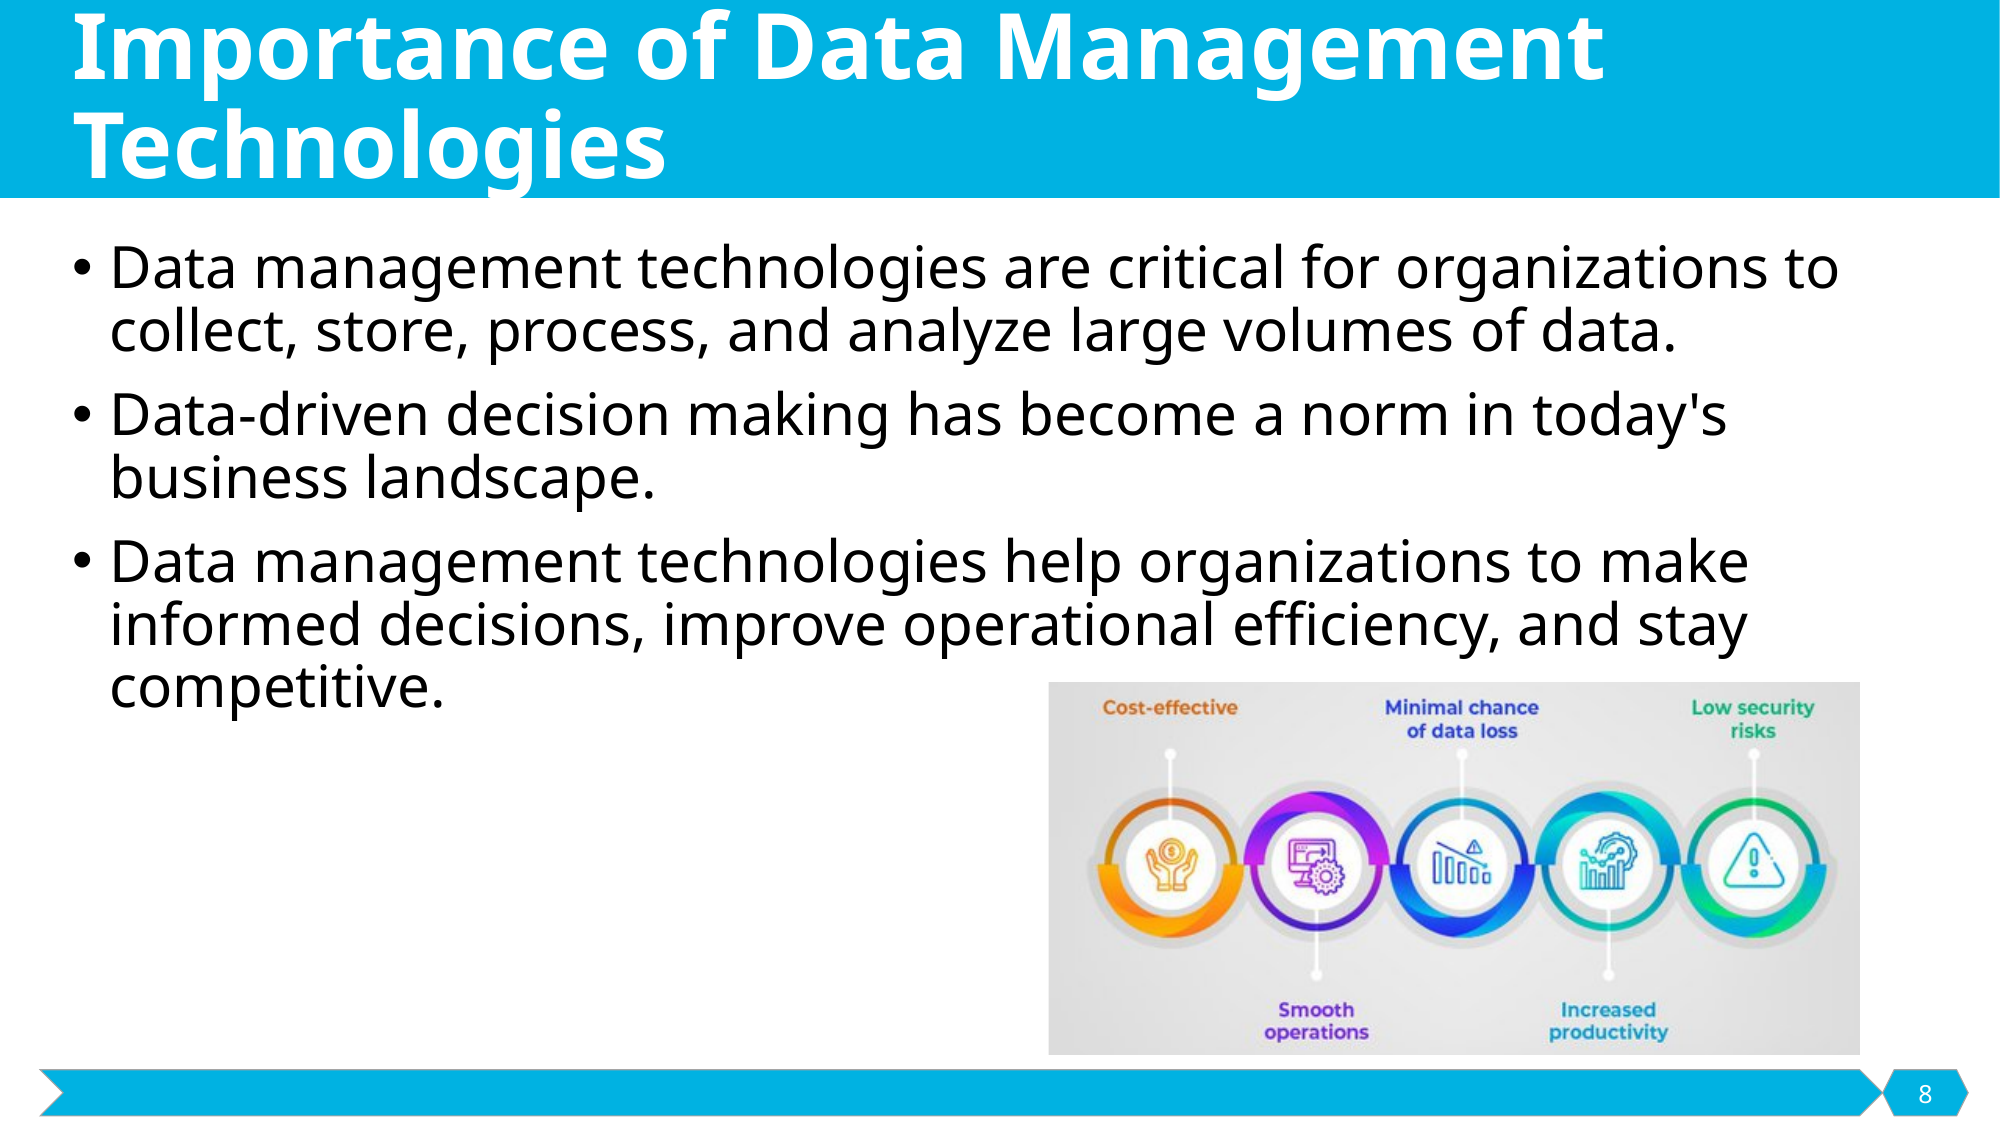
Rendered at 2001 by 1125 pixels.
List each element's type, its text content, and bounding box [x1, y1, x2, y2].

list Data management technologies are critical for organizations to collect, store, process, and analyze large volumes of data. Data-driven decision making has become a norm in today's business landscape. Data management technologies help organizations to make informed decisions, improve operational efficiency, and stay competitive. [56, 230, 1969, 1010]
title Importance of Data Management Technologies [56, 0, 1969, 199]
slide_number 8 [1882, 1065, 1969, 1125]
picture [1048, 682, 1860, 1055]
